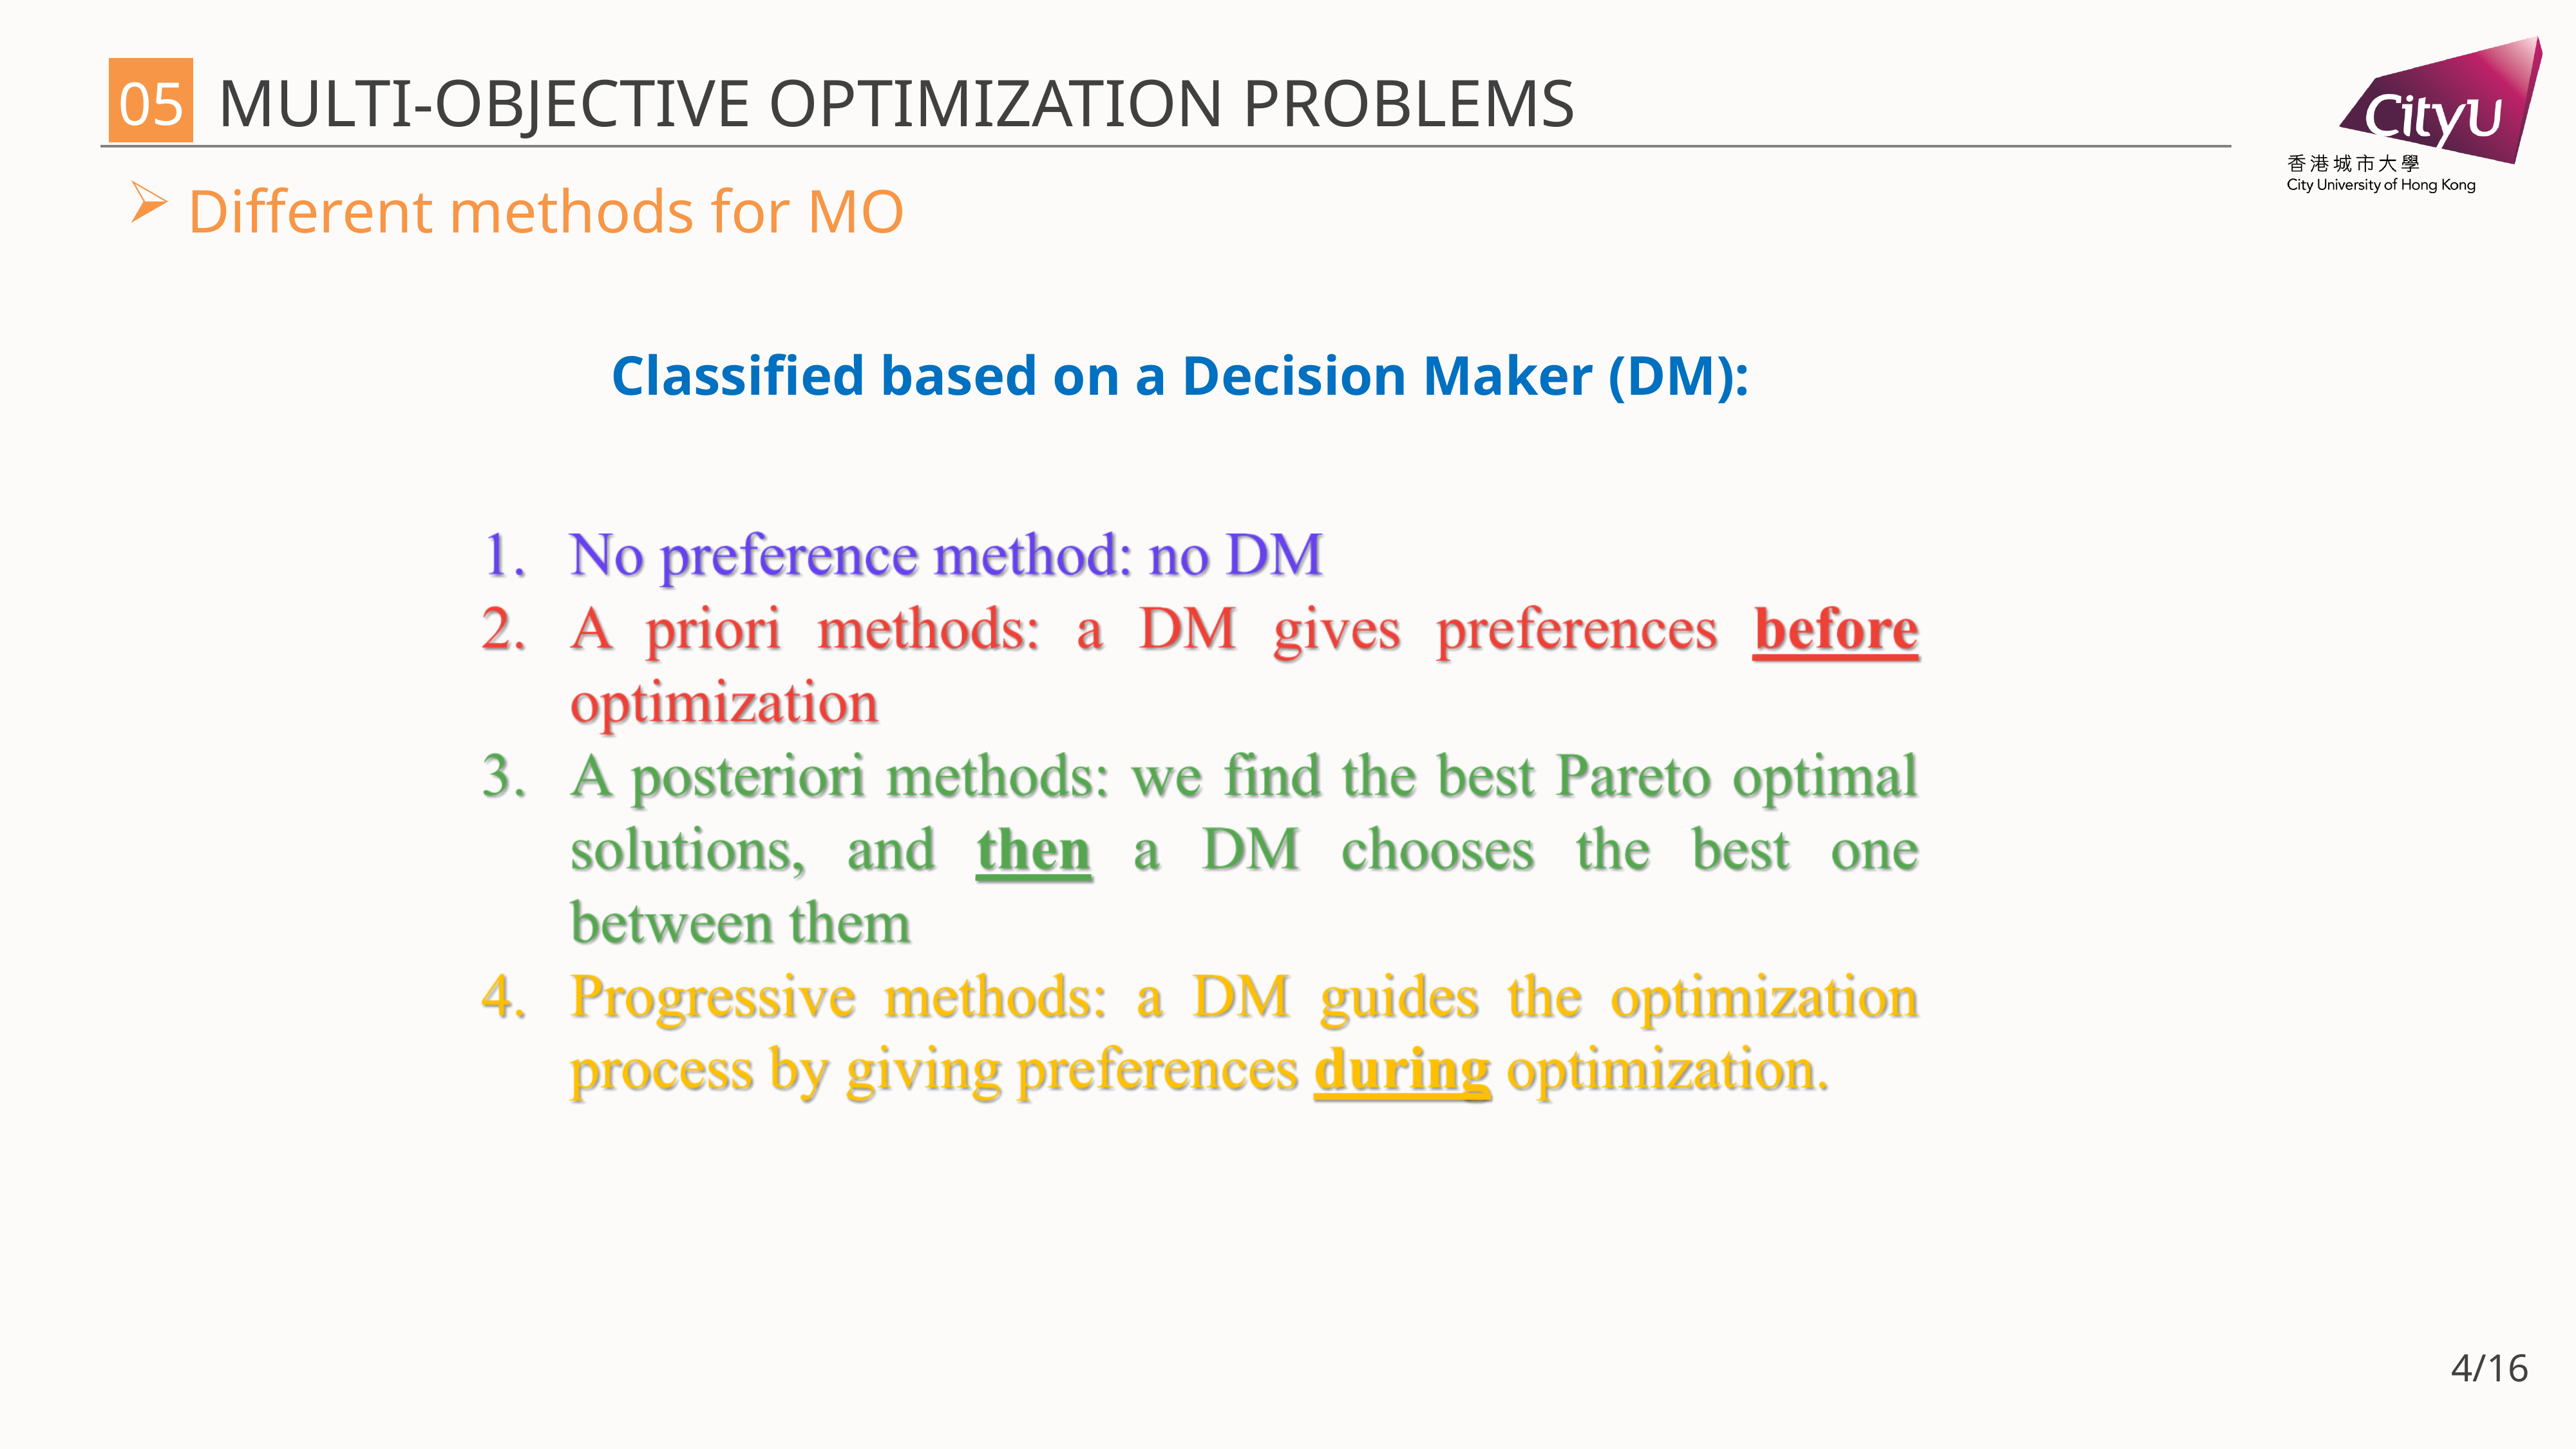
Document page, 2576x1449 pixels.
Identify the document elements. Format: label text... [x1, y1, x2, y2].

text_box Different methods for MO [121, 147, 2092, 250]
text_box Classified based on a Decision Maker (DM): [601, 336, 1761, 411]
text_box 4/16 [2296, 1318, 2540, 1394]
text_box 05 [110, 61, 193, 142]
picture [2287, 34, 2546, 193]
title Multi-objective Optimization Problems [207, 58, 2369, 155]
picture [481, 504, 1958, 1121]
